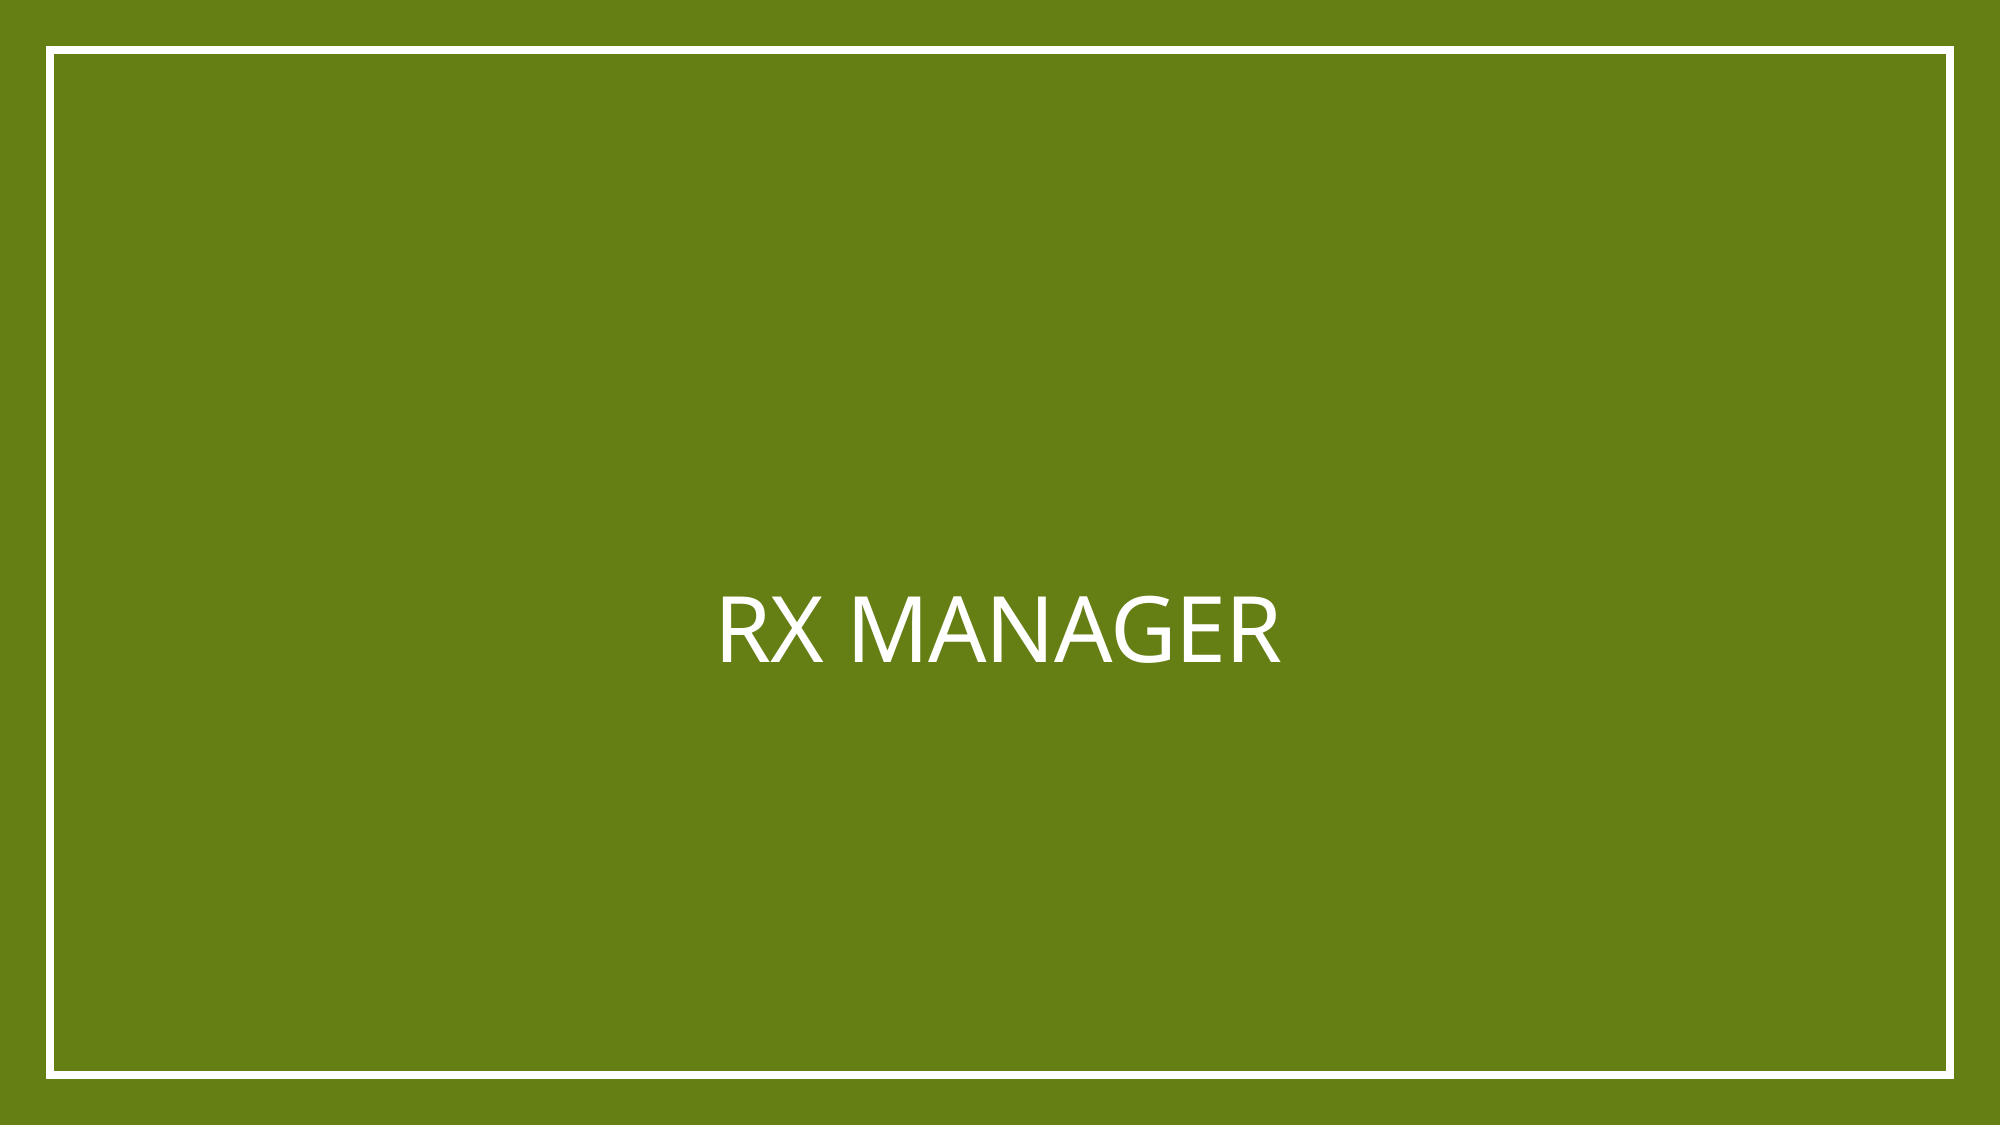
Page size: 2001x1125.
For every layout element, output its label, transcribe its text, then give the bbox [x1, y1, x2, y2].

title rX Manager [136, 407, 1862, 858]
